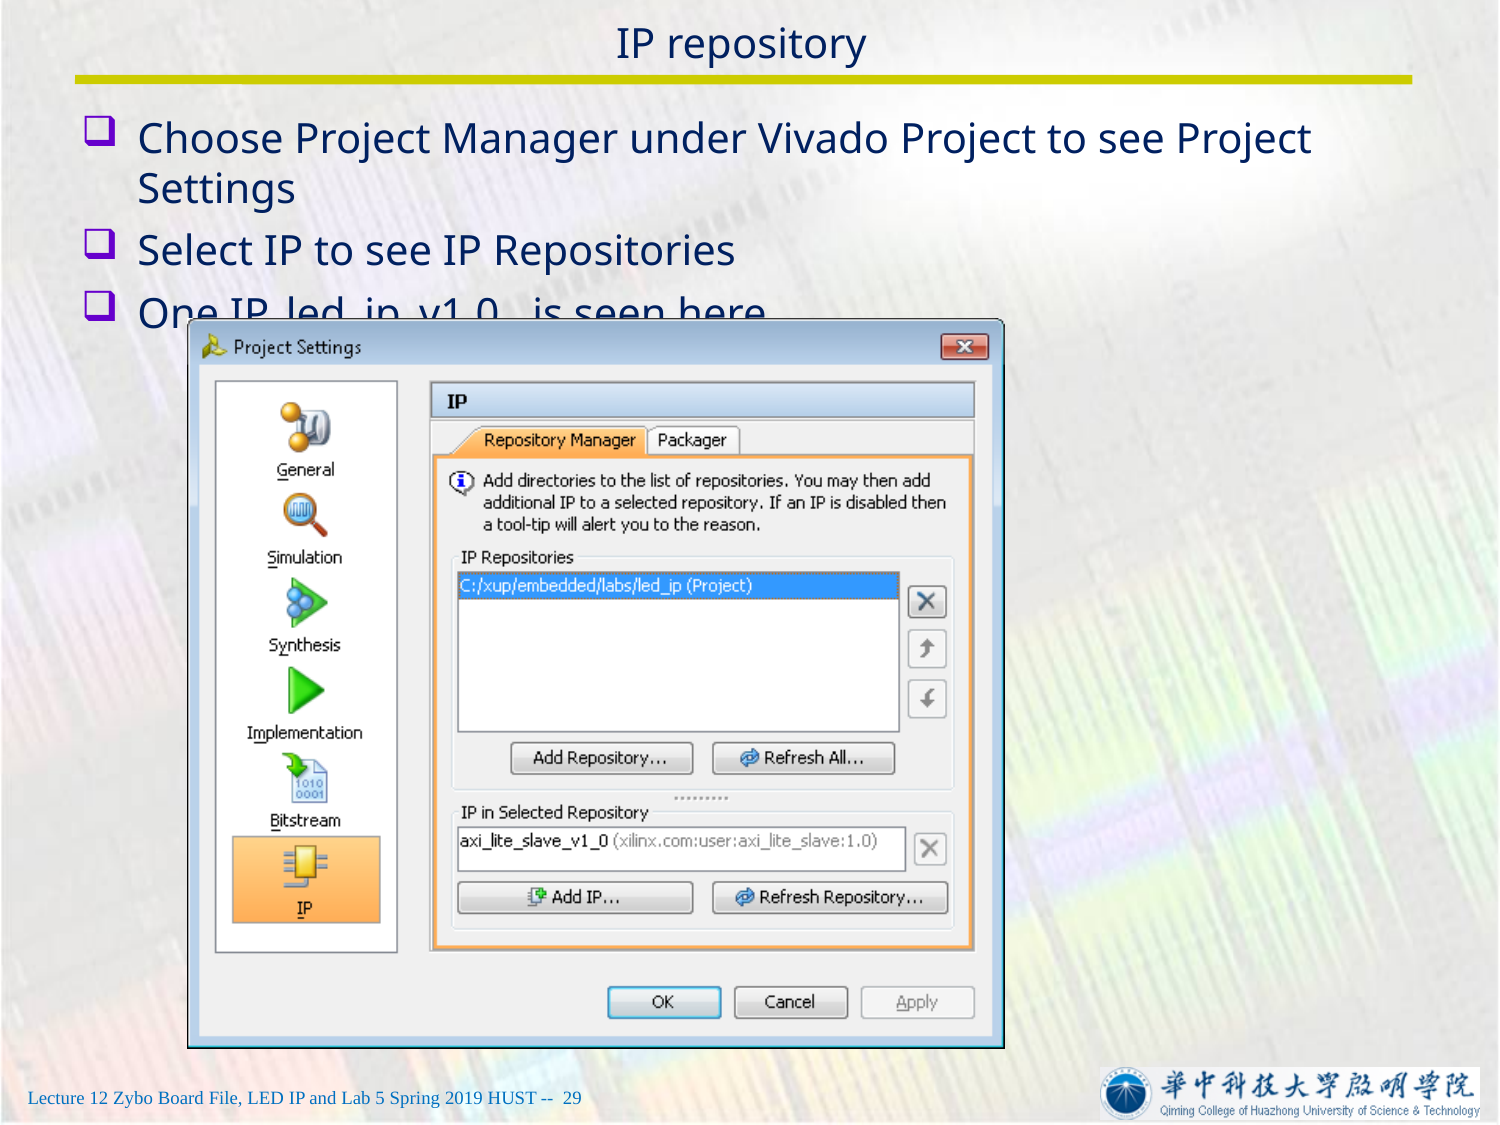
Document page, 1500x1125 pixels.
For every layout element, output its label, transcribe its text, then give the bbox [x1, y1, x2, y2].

list Choose Project Manager under Vivado Project to see Project Settings Select IP to see IP Repositories One IP, led_ip_v1.0, is seen here. [66, 104, 1454, 1049]
picture [0, 0, 1500, 1125]
title IP repository [28, 17, 1454, 63]
